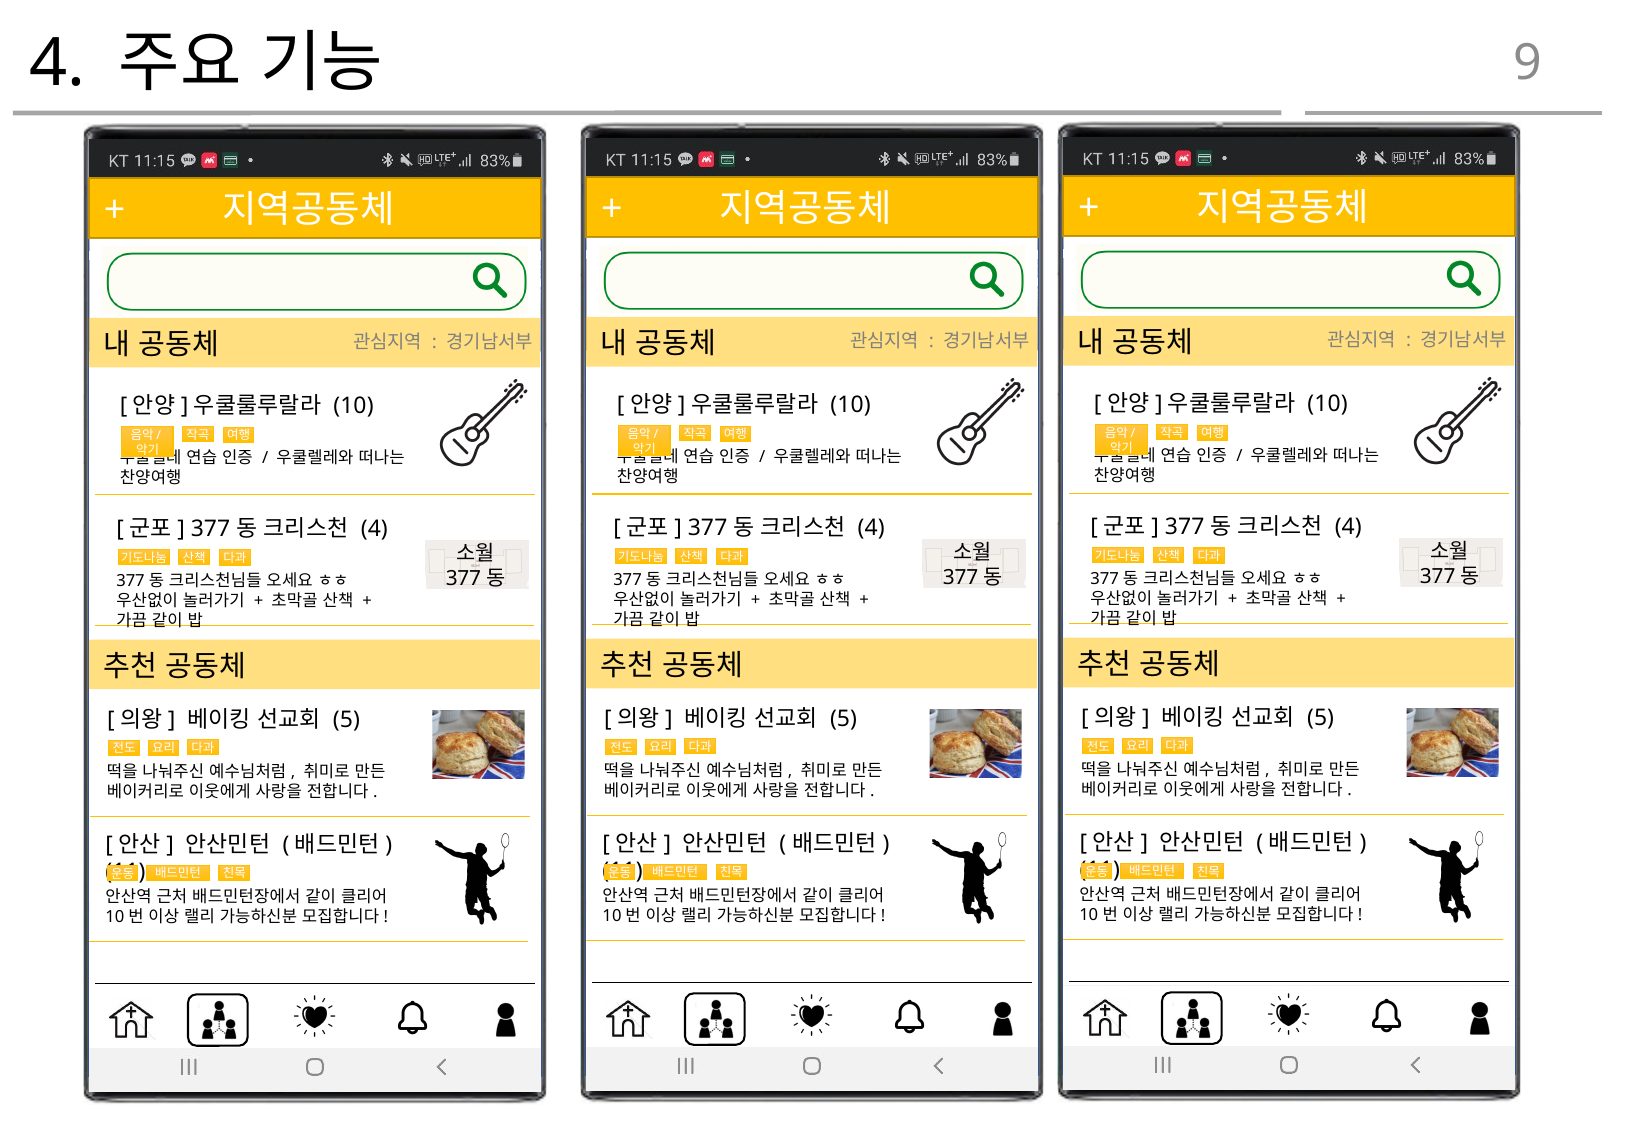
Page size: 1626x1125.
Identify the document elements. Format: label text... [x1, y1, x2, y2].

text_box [1057, 121, 1522, 1103]
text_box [83, 123, 548, 1105]
text_box 4. 주요 기능 [14, 13, 1396, 115]
slide_number 9 [1202, 33, 1557, 94]
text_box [580, 122, 1045, 1104]
